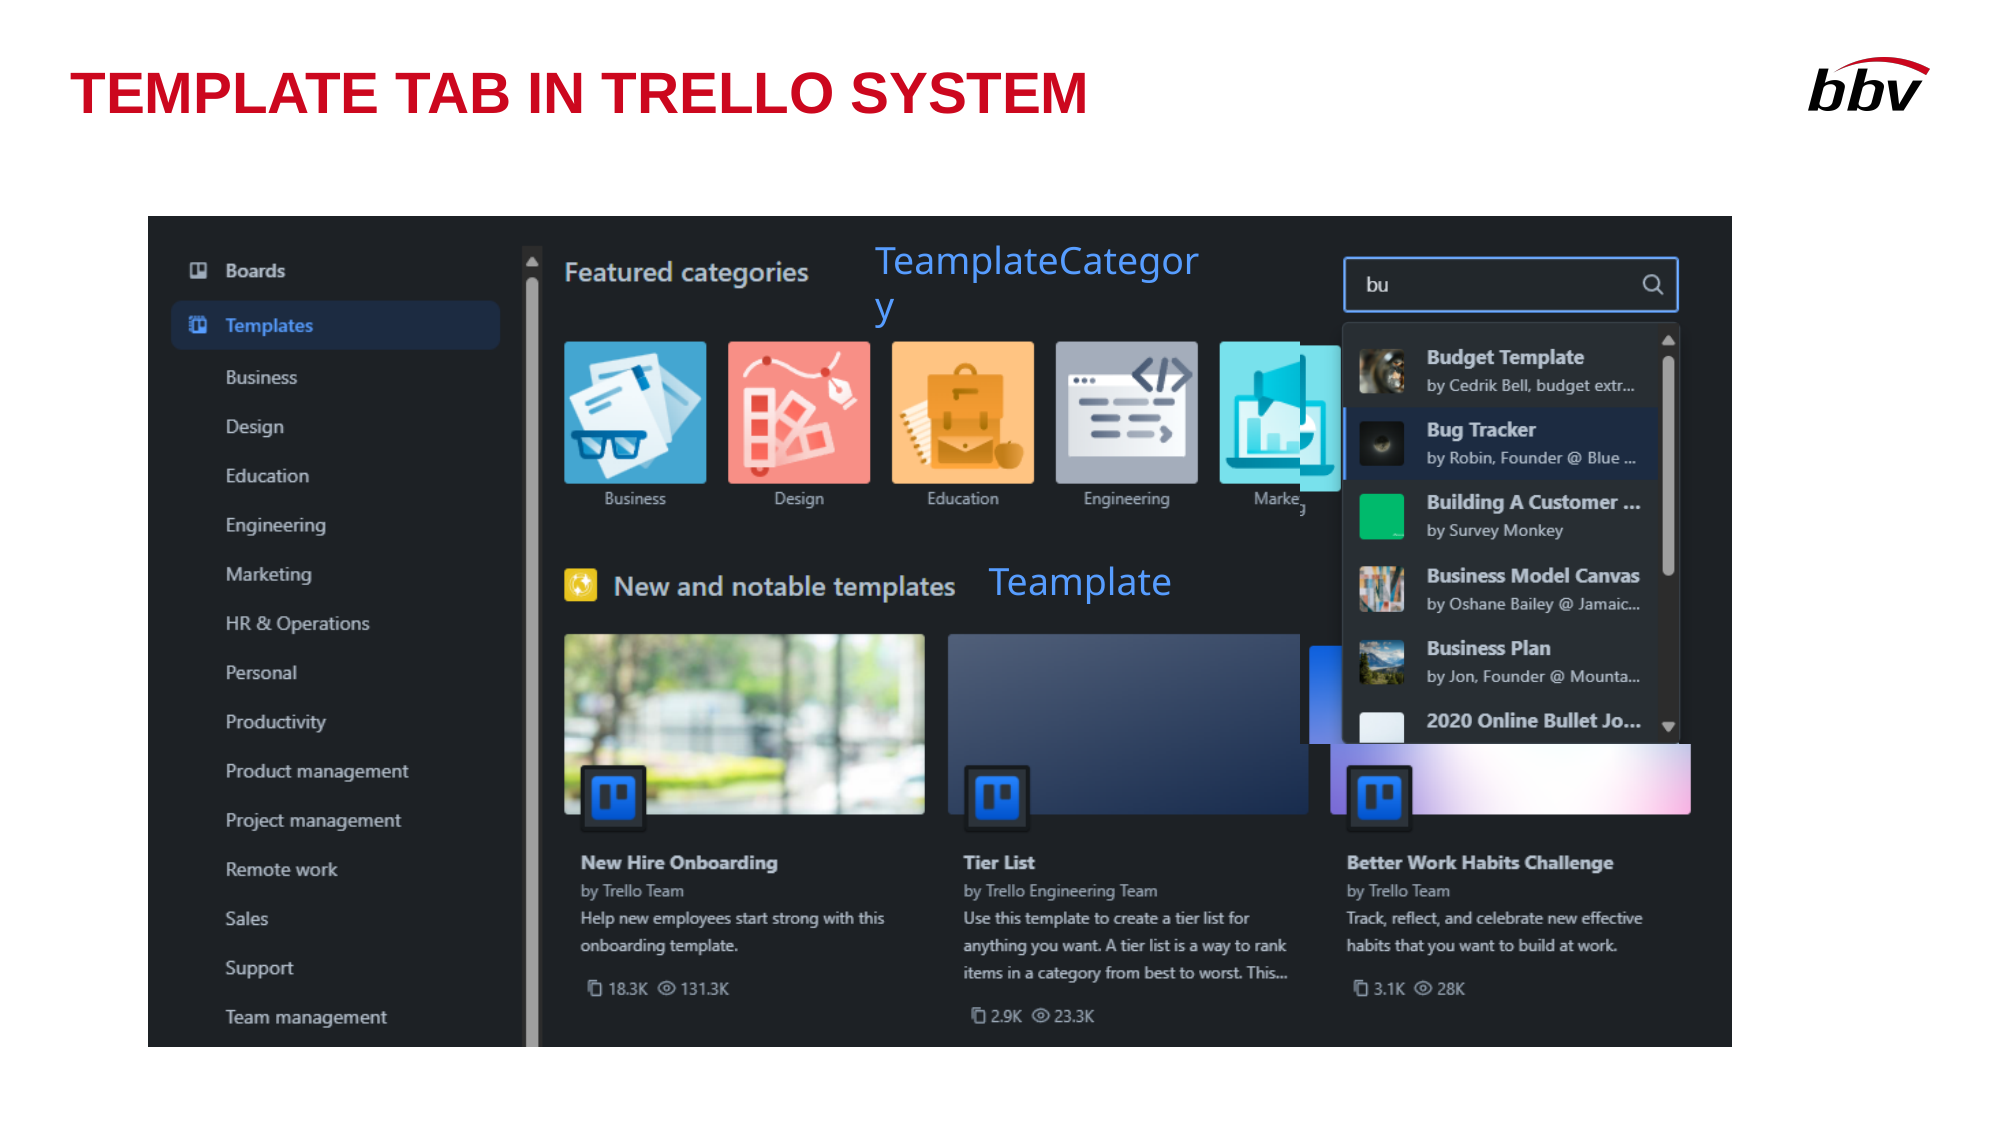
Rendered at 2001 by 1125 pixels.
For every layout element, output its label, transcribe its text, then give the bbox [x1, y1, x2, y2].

title TEMPLATE TAB IN TRELLO SYSTEM [70, 0, 1666, 181]
picture [1808, 57, 1930, 111]
picture [147, 216, 1732, 1047]
